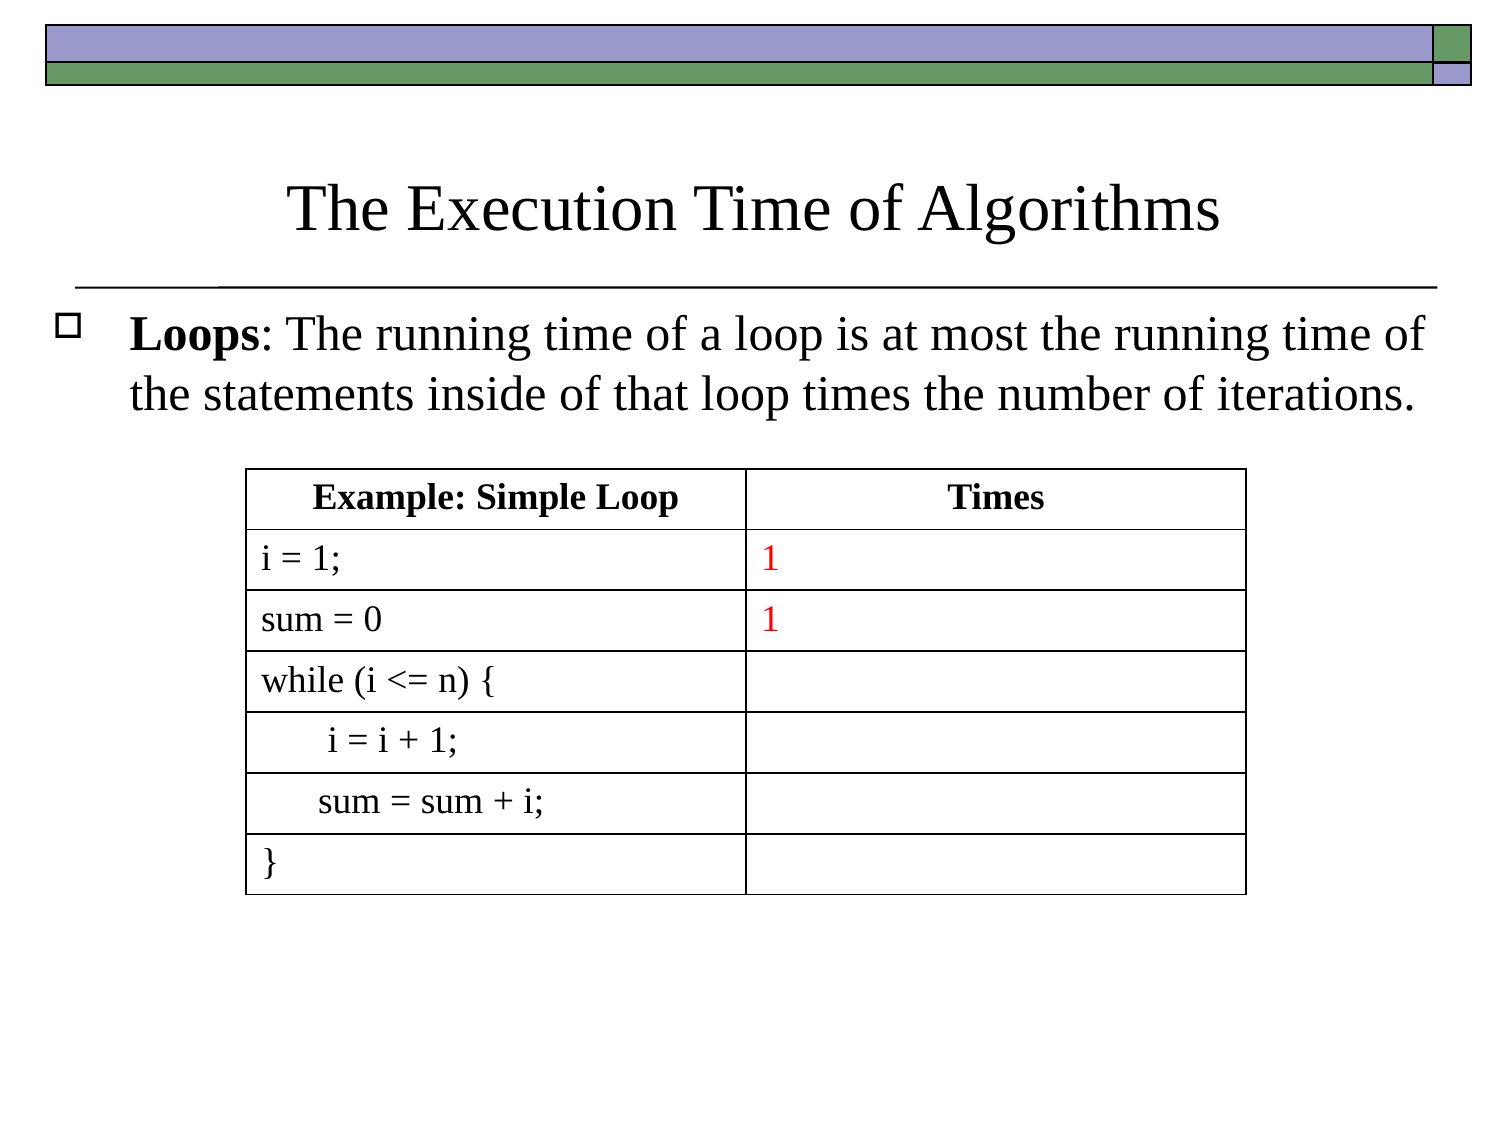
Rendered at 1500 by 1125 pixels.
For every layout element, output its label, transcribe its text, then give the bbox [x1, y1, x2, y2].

table_header Times [747, 470, 1245, 529]
title The Execution Time of Algorithms [116, 175, 1393, 252]
table_cell i = 1; [247, 530, 745, 589]
table_cell 1 [747, 530, 1245, 589]
table_cell i = i + 1; [247, 713, 745, 772]
table_cell [747, 774, 1245, 833]
table_cell while (i <= n) { [247, 652, 745, 711]
table_cell [747, 652, 1245, 711]
table_cell } [247, 835, 745, 894]
table_cell sum = 0 [247, 591, 745, 650]
list Loops: The running time of a loop is at most the running time of the statements inside of that loop times the number of iterations. [37, 292, 1463, 1001]
table_cell 1 [747, 591, 1245, 650]
table_cell [747, 713, 1245, 772]
table_header Example: Simple Loop [247, 470, 745, 529]
table_cell sum = sum + i; [247, 774, 745, 833]
table_cell [747, 835, 1245, 894]
